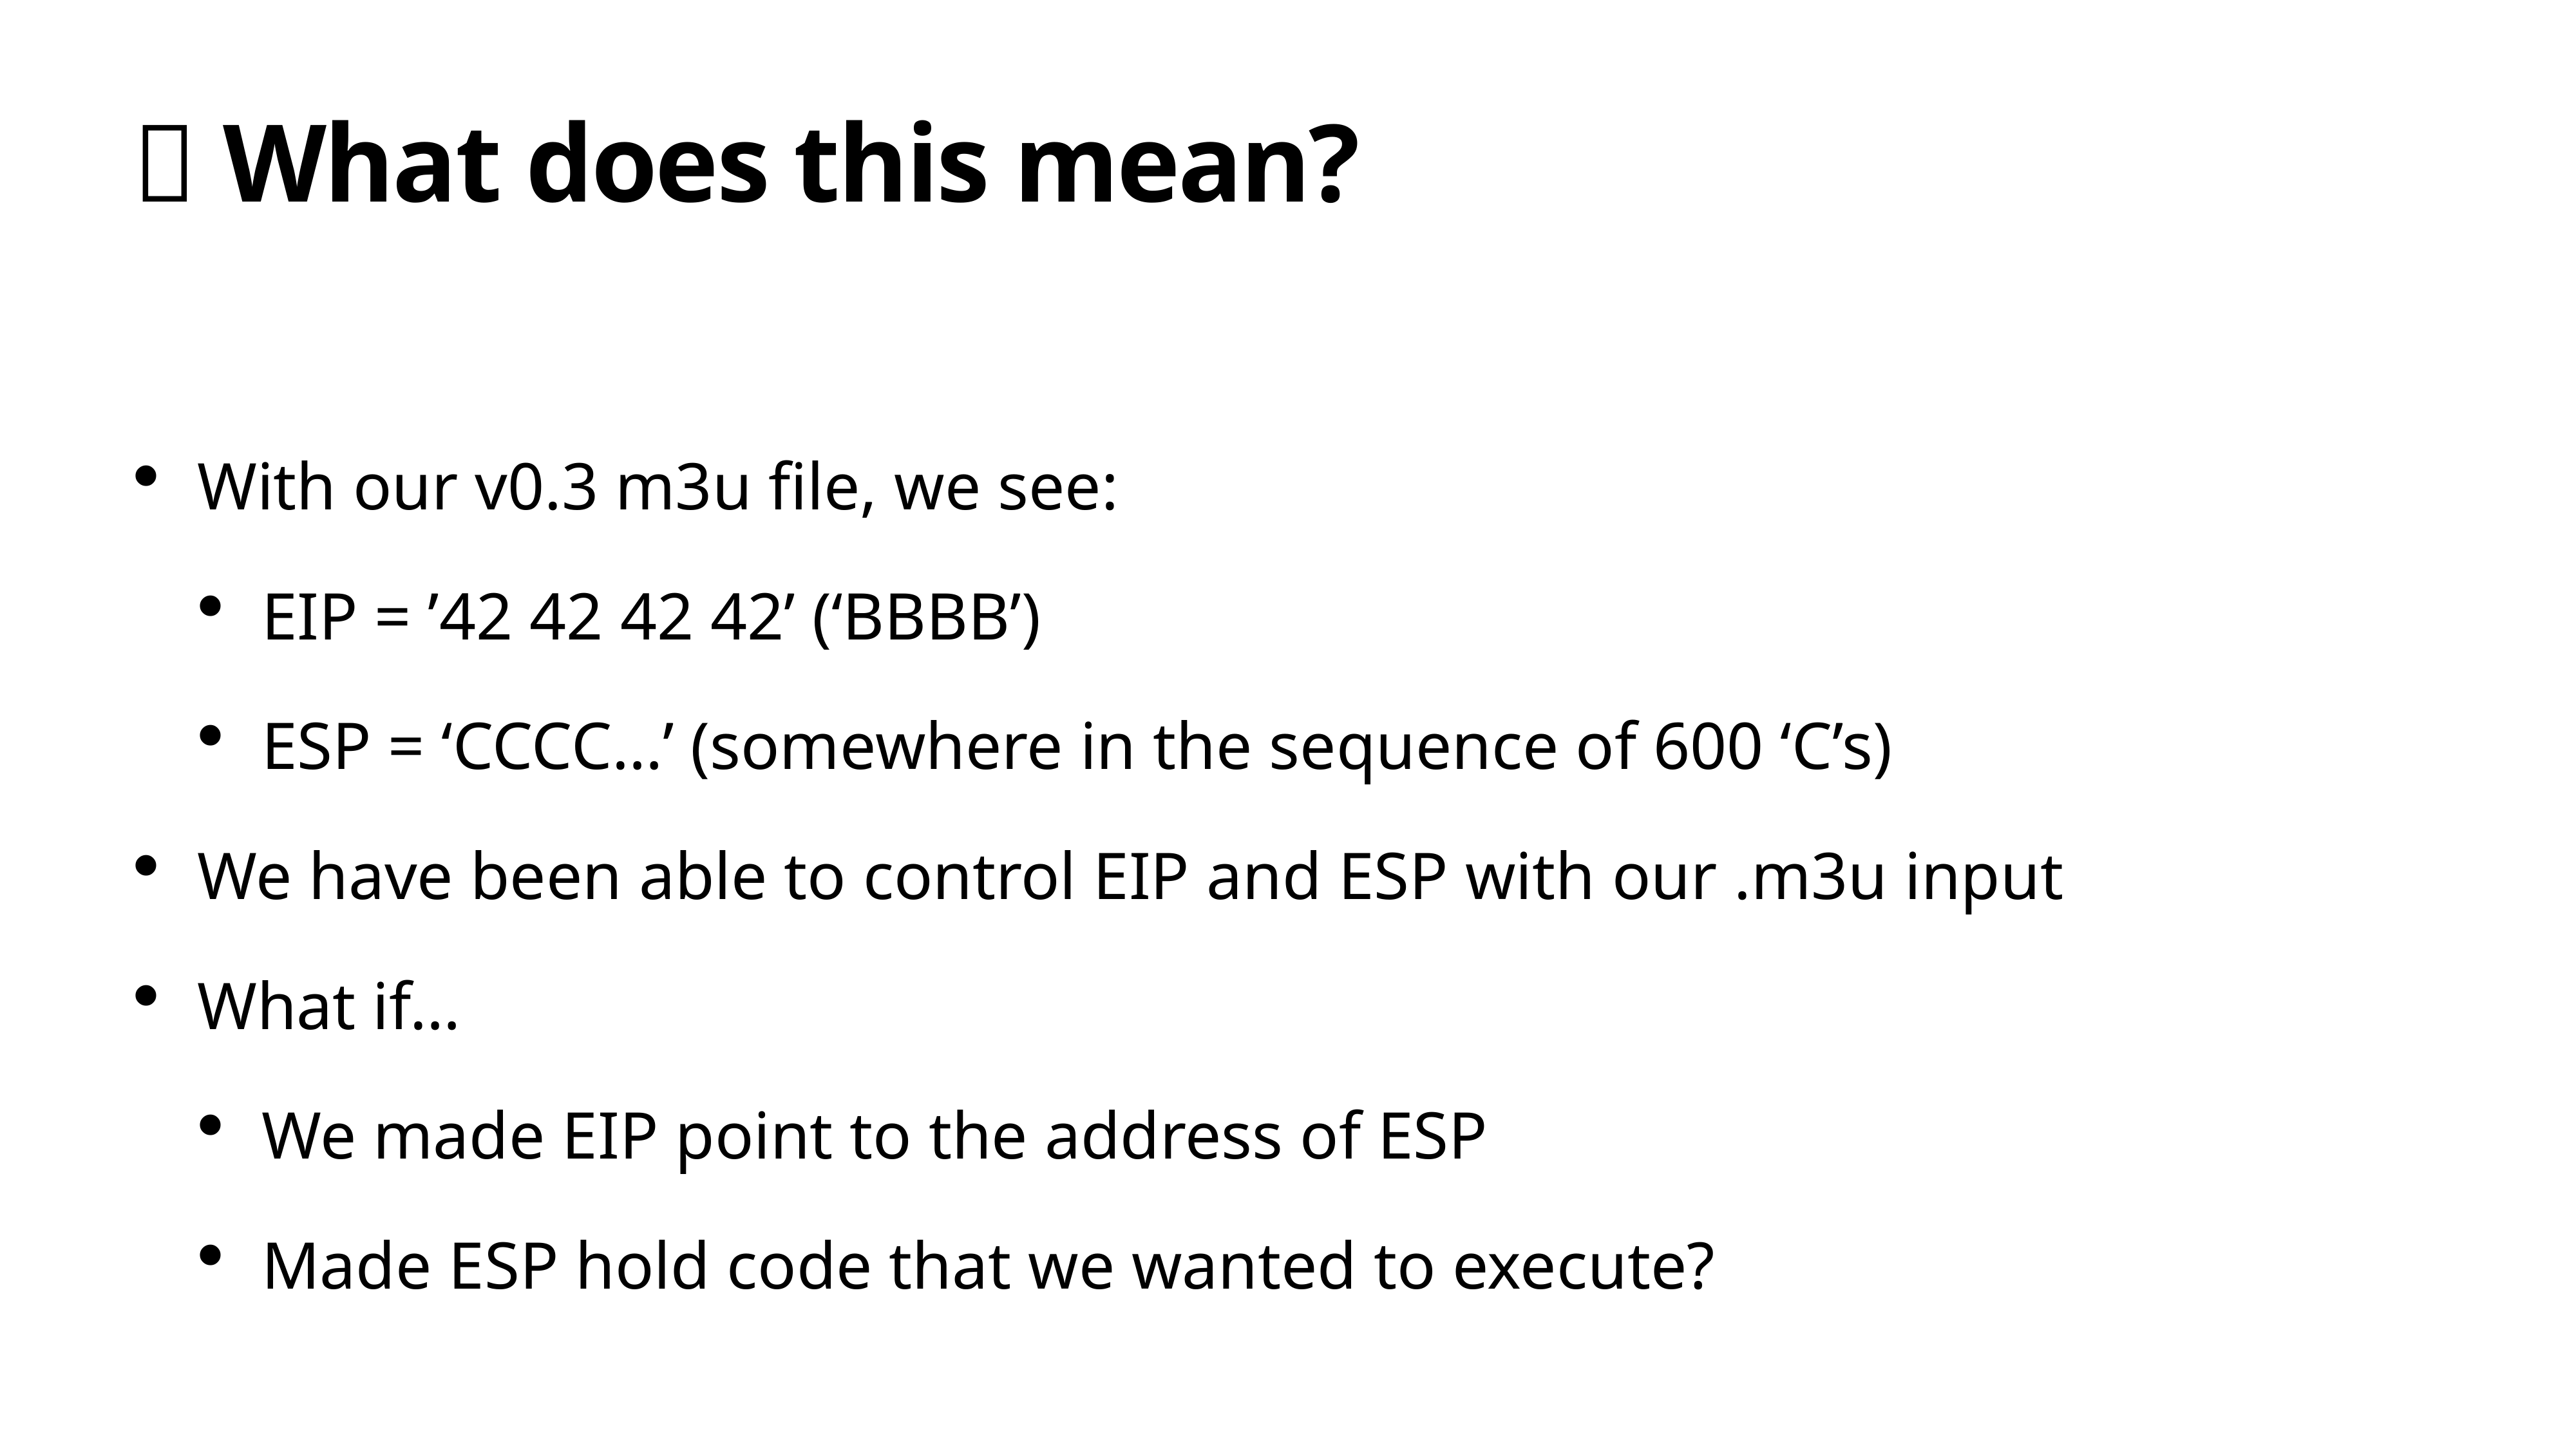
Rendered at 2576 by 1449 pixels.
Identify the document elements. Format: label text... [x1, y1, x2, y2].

title 🤯 What does this mean? [127, 113, 2449, 266]
list With our v0.3 m3u file, we see: EIP = ’42 42 42 42’ (‘BBBB’) ESP = ‘CCCC…’ (somewhere in the sequence of 600 ‘C’s) We have been able to control EIP and ESP with our .m3u input What if… We made EIP point to the address of ESP Made ESP hold code that we wanted to execute? [127, 448, 2449, 1321]
